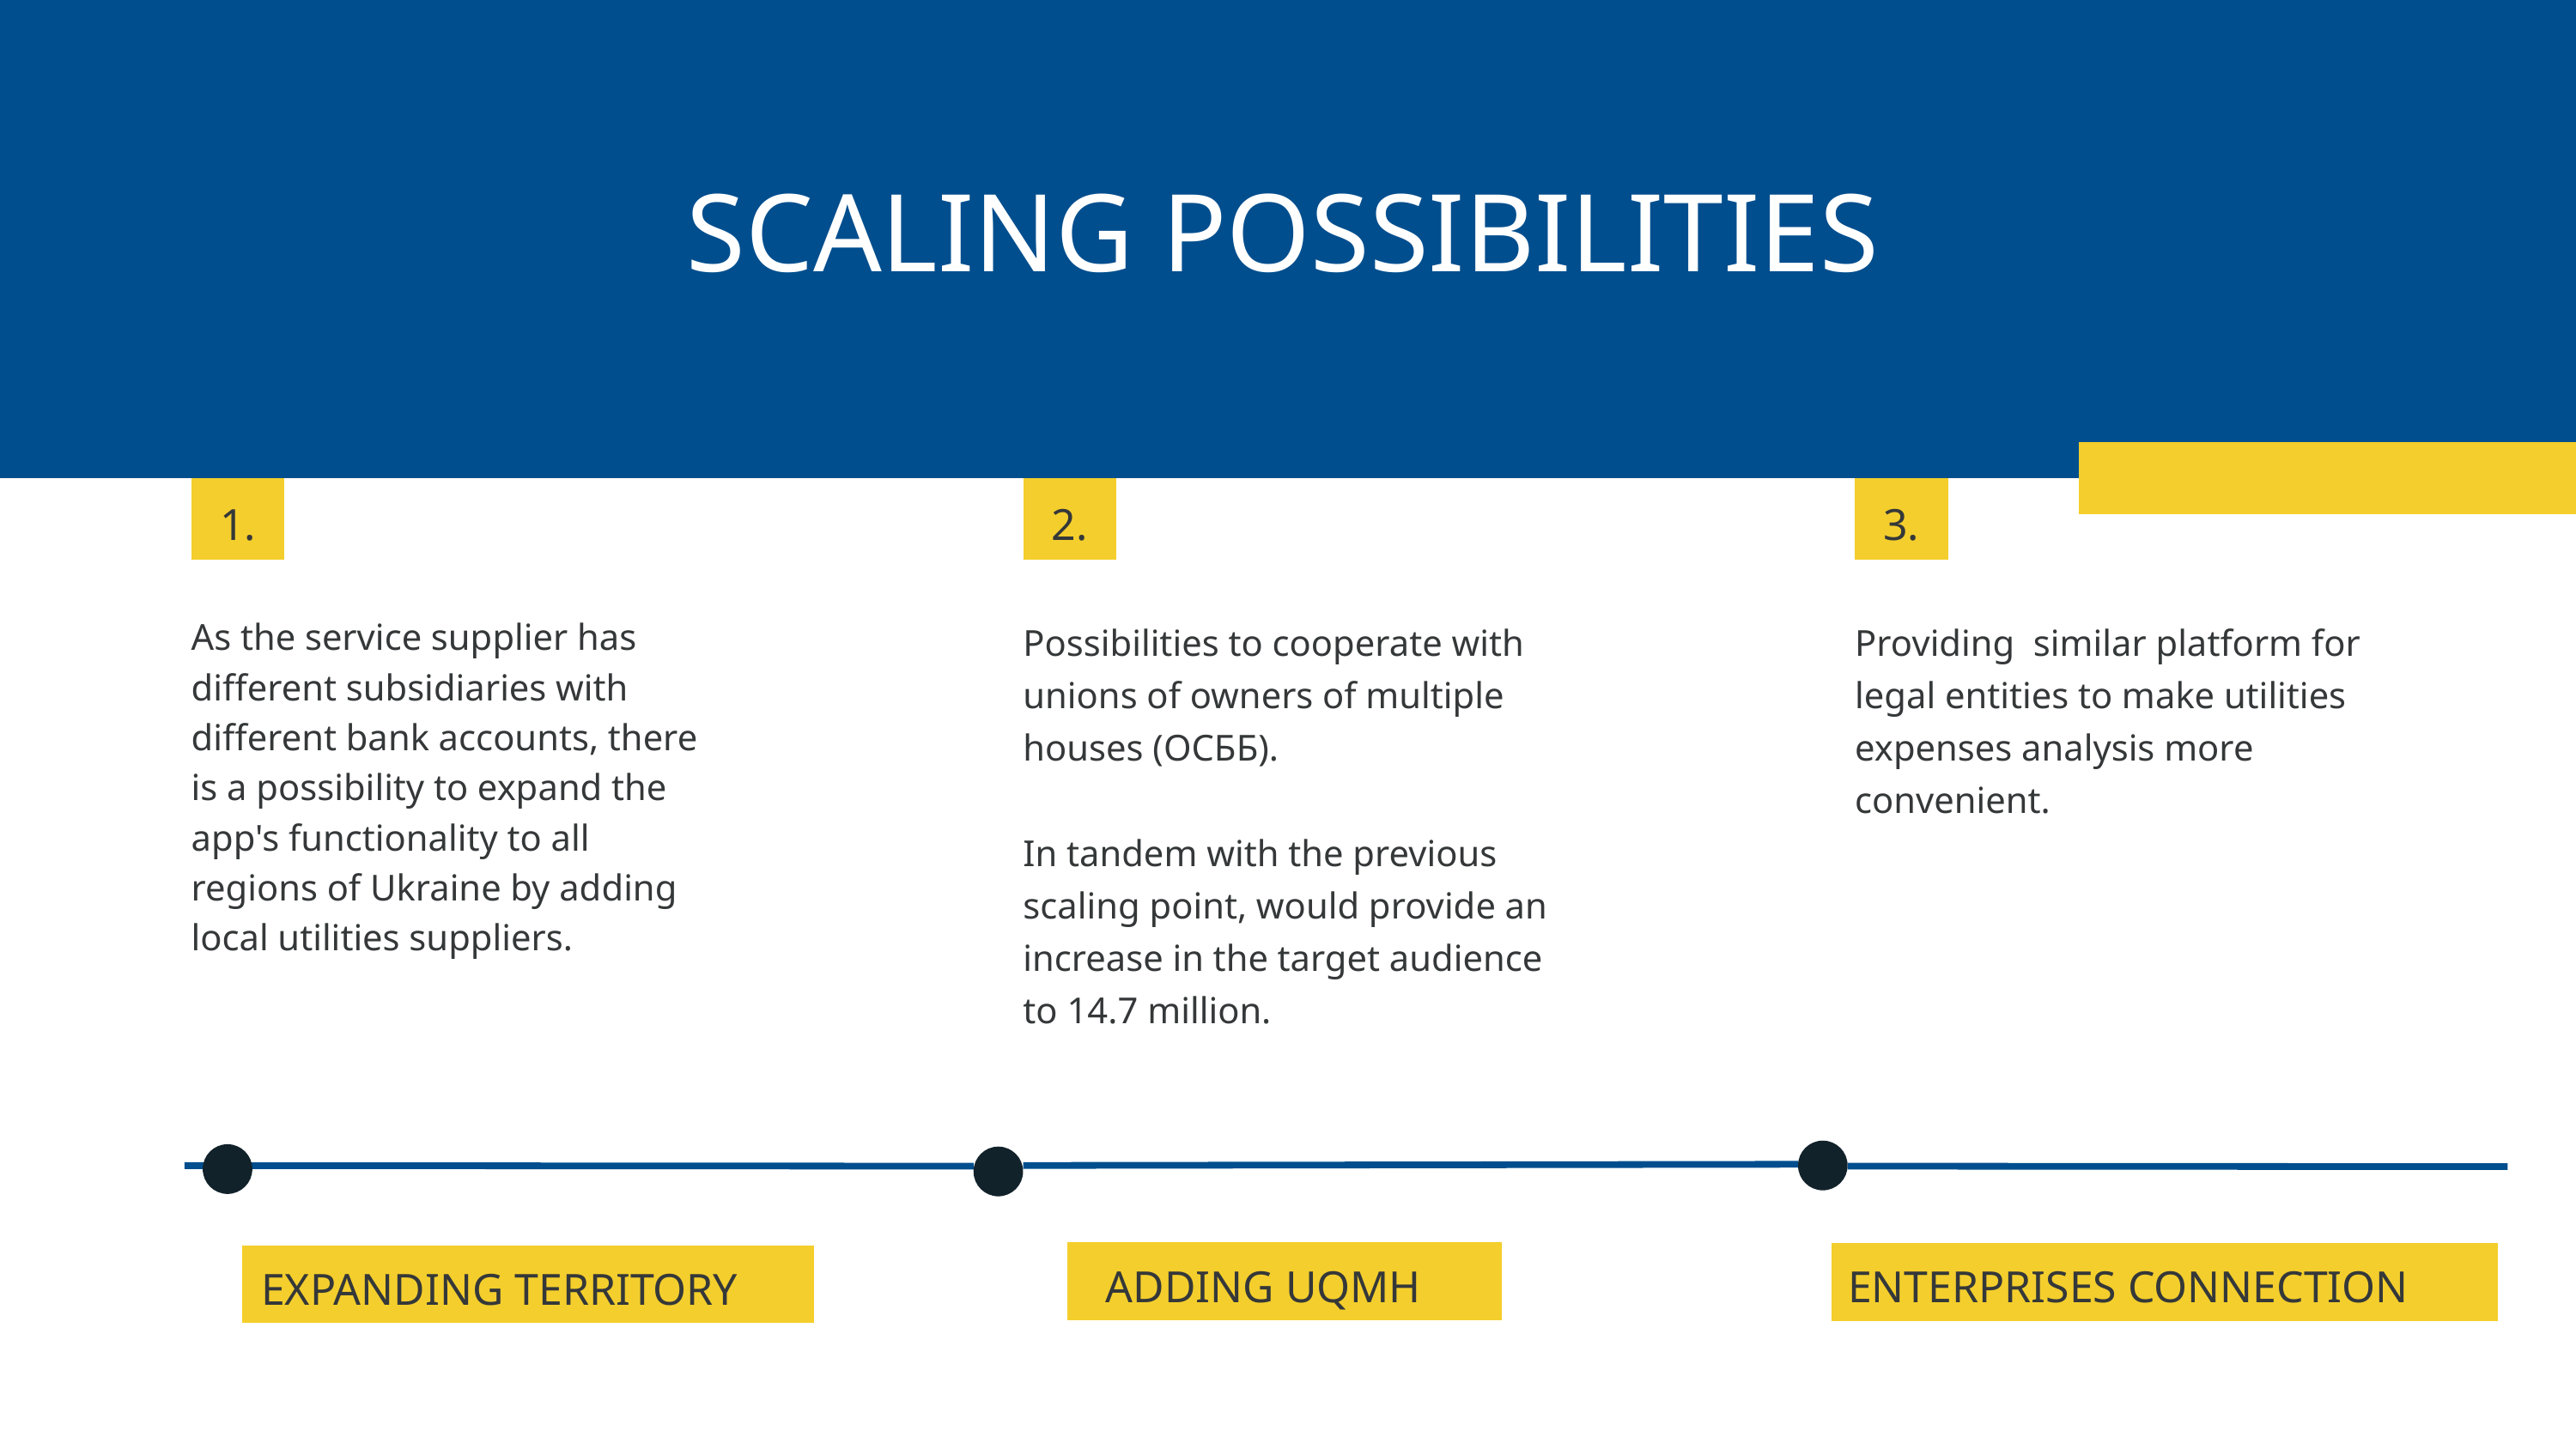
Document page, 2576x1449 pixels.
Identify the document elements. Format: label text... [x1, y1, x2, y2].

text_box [2078, 441, 2576, 515]
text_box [202, 1143, 253, 1195]
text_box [241, 1245, 827, 1324]
text_box As the service supplier has different subsidiaries with different bank accounts, there is a possibility to expand the app's functionality to all regions of Ukraine by adding local utilities suppliers. [191, 607, 721, 1009]
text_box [973, 1146, 1024, 1197]
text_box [1832, 1241, 2507, 1321]
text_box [1797, 1140, 1849, 1191]
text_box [1066, 1241, 1534, 1320]
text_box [191, 477, 285, 561]
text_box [1023, 477, 1117, 561]
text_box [1855, 477, 1949, 561]
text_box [0, 0, 2576, 479]
text_box Possibilities to cooperate with unions of owners of multiple houses (ОСББ). In tandem with the previous scaling point, would provide an increase in the target audience to 14.7 million. [1023, 610, 1553, 1032]
text_box Providing similar platform for legal entities to make utilities expenses analysis more convenient. [1855, 610, 2385, 822]
